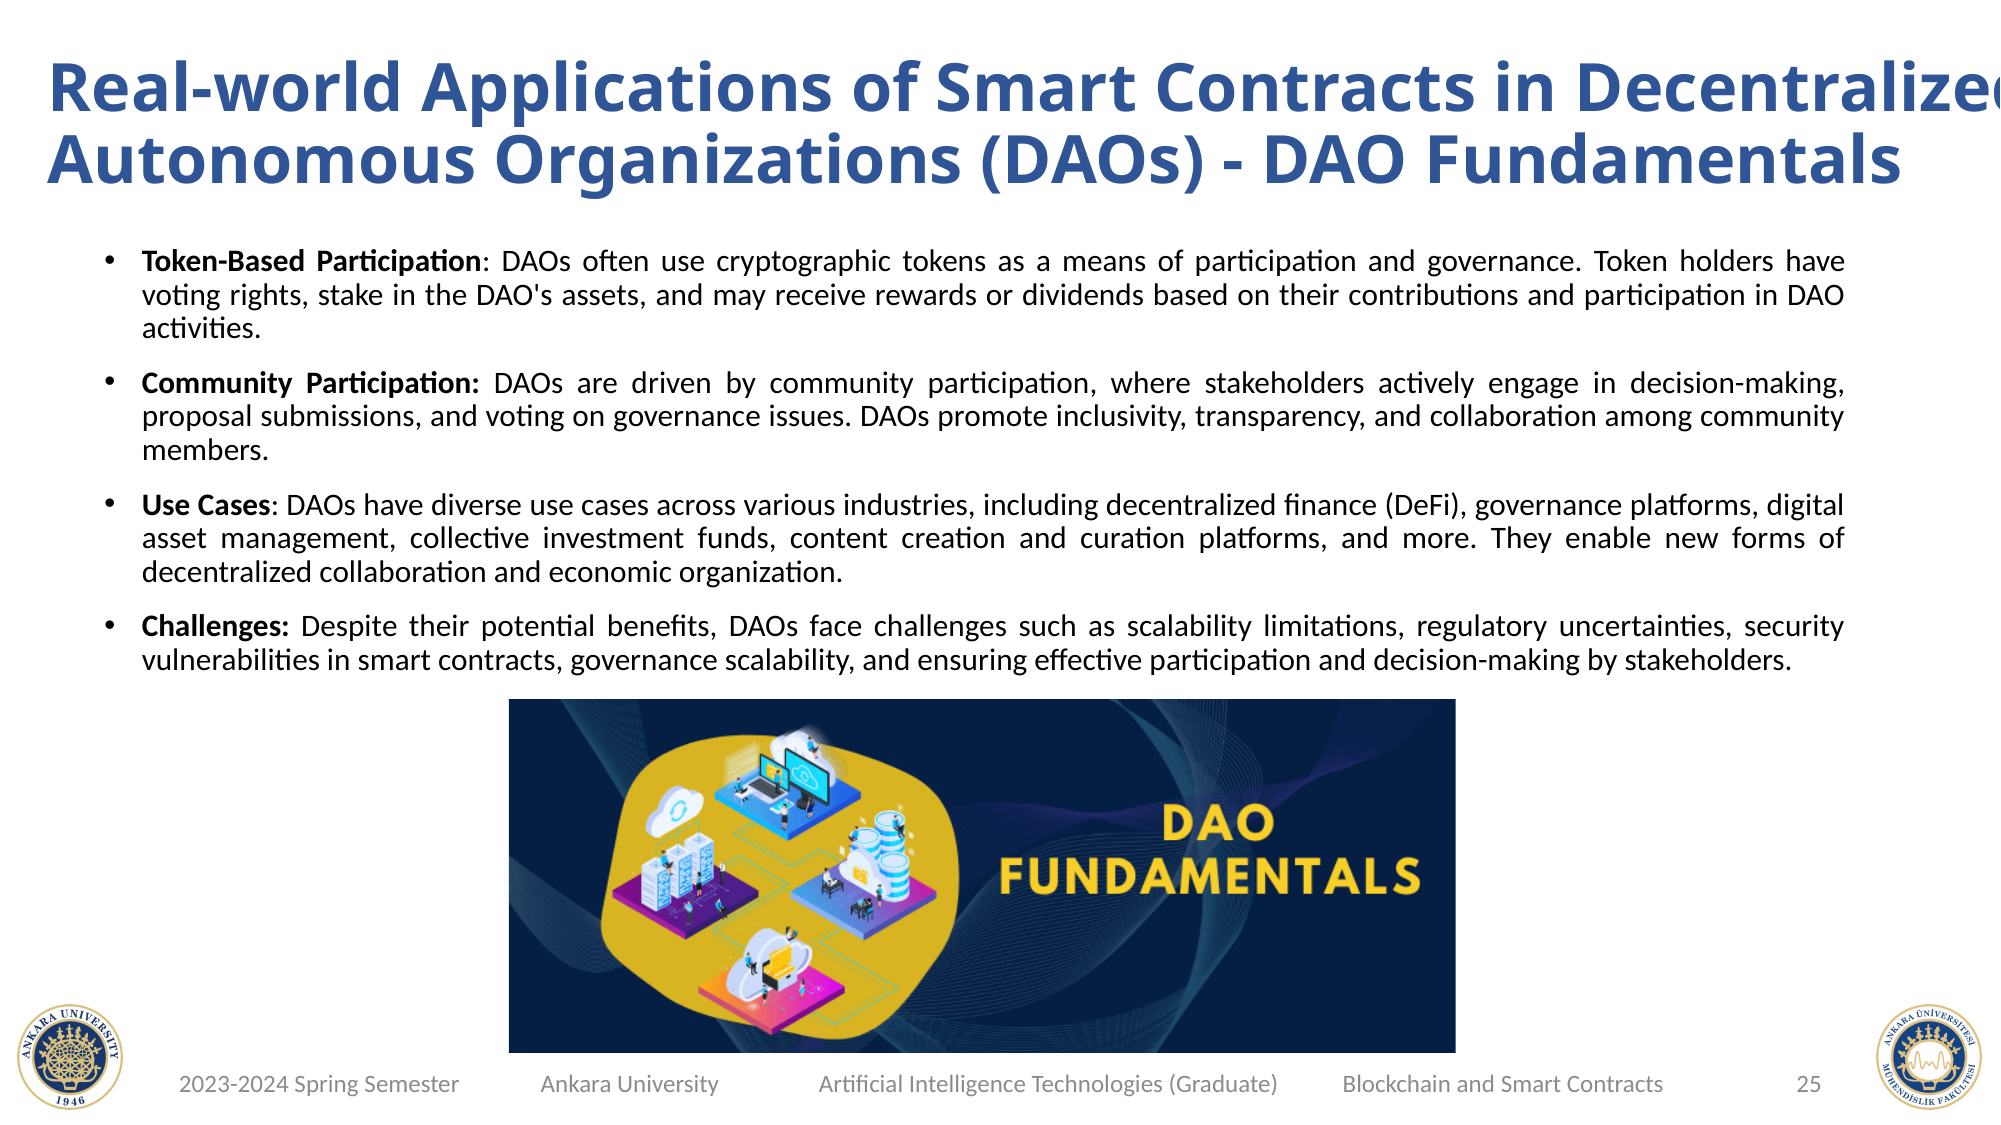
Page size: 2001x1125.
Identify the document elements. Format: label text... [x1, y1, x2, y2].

picture [508, 699, 1456, 1053]
picture [17, 1004, 123, 1110]
list Token-Based Participation: DAOs often use cryptographic tokens as a means of participation and governance. Token holders have voting rights, stake in the DAO's assets, and may receive rewards or dividends based on their contributions and participation in DAO activities. Community Participation: DAOs are driven by community participation, where stakeholders actively engage in decision-making, proposal submissions, and voting on governance issues. DAOs promote inclusivity, transparency, and collaboration among community members. Use Cases: DAOs have diverse use cases across various industries, including decentralized finance (DeFi), governance platforms, digital asset management, collective investment funds, content creation and curation platforms, and more. They enable new forms of decentralized collaboration and economic organization. Challenges: Despite their potential benefits, DAOs face challenges such as scalability limitations, regulatory uncertainties, security vulnerabilities in smart contracts, governance scalability, and ensuring effective participation and decision-making by stakeholders. [89, 236, 1863, 724]
slide_number 25 [1751, 1052, 1837, 1113]
picture [1876, 1004, 1982, 1110]
title Real-world Applications of Smart Contracts in Decentralized Autonomous Organizations (DAOs) - DAO Fundamentals [32, 59, 2000, 192]
